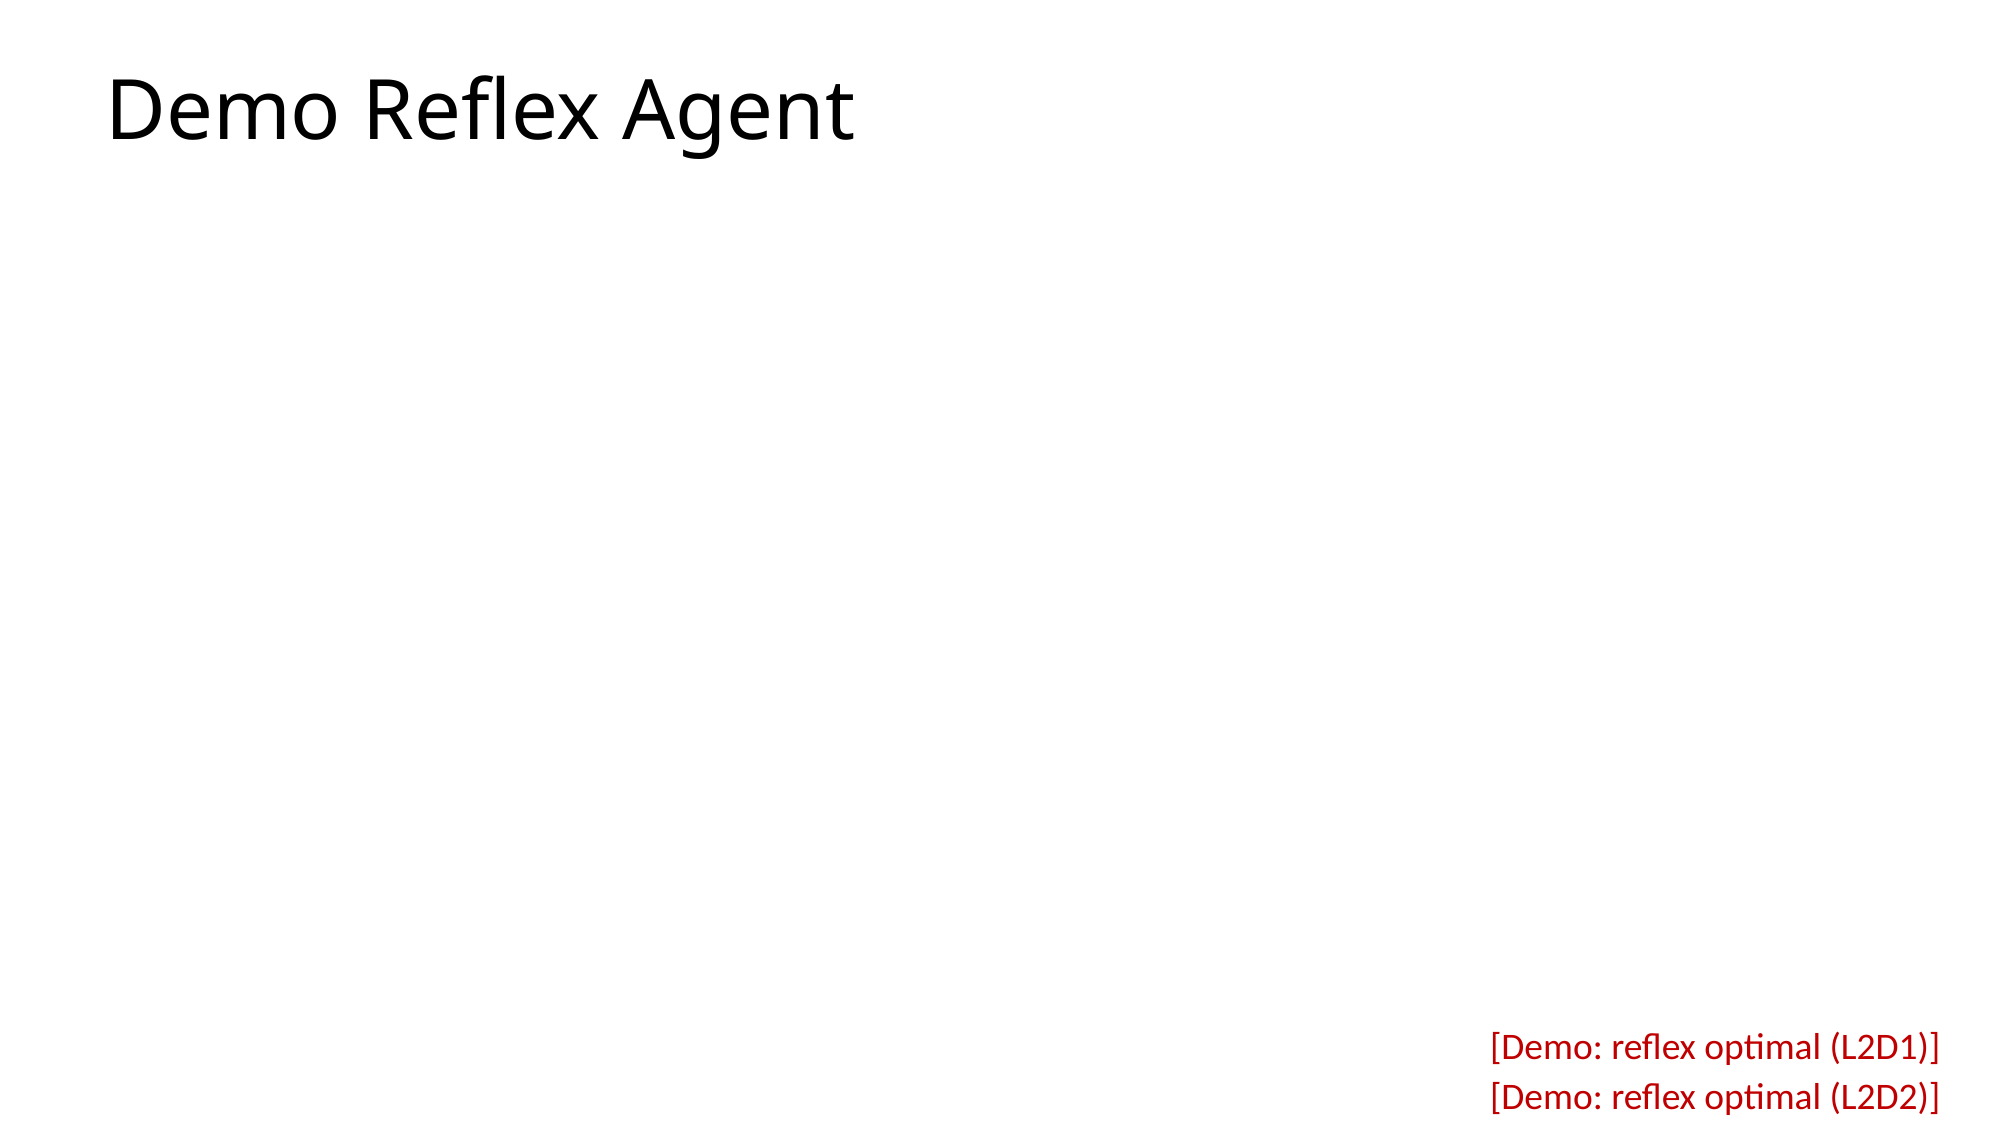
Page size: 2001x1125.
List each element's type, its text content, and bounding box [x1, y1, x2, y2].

text_box [Demo: reflex optimal (L2D2)] [1474, 1064, 2000, 1125]
title Demo Reflex Agent [90, 60, 1816, 164]
text_box [Demo: reflex optimal (L2D1)] [1474, 1014, 1977, 1064]
